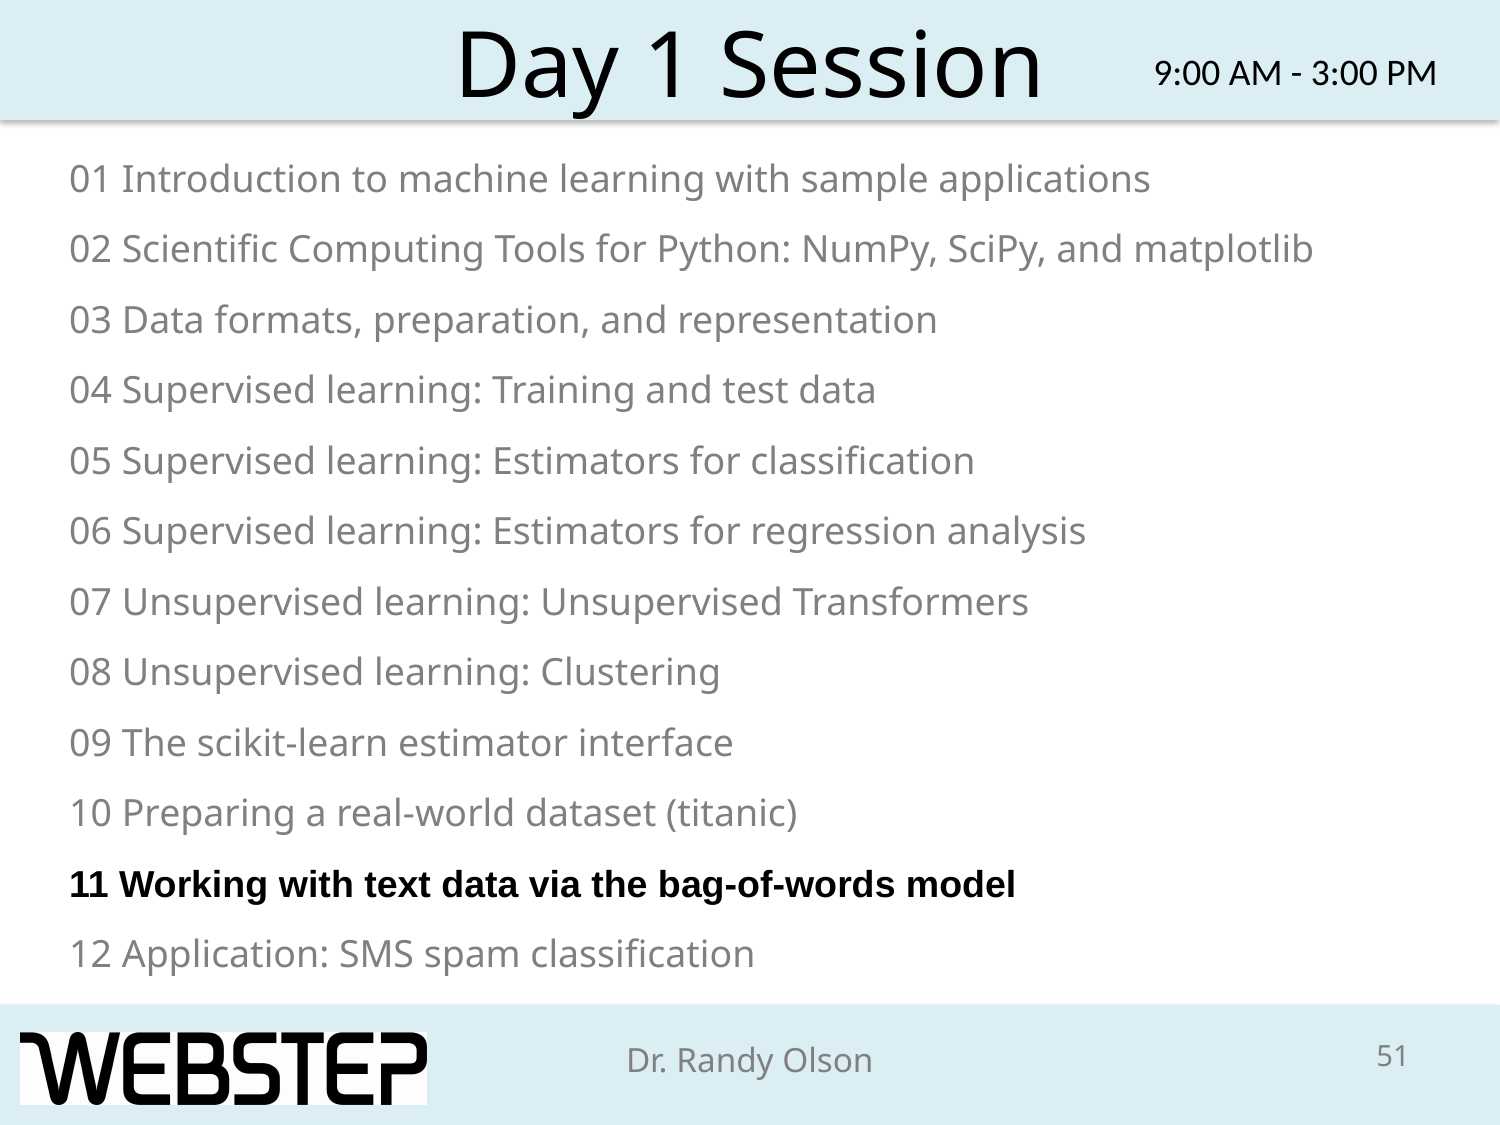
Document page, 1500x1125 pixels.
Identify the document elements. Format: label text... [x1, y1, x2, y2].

title Day 1 Session [75, 0, 1425, 129]
list 01 Introduction to machine learning with sample applications 02 Scientific Computing Tools for Python: NumPy, SciPy, and matplotlib 03 Data formats, preparation, and representation 04 Supervised learning: Training and test data 05 Supervised learning: Estimators for classification 06 Supervised learning: Estimators for regression analysis 07 Unsupervised learning: Unsupervised Transformers 08 Unsupervised learning: Clustering 09 The scikit-learn estimator interface 10 Preparing a real-world dataset (titanic) 11 Working with text data via the bag-of-words model 12 Application: SMS spam classification [54, 129, 1474, 971]
text_box 9:00 AM - 3:00 PM [1138, 40, 1453, 101]
slide_number 51 [1310, 1026, 1425, 1088]
picture [20, 1032, 427, 1105]
